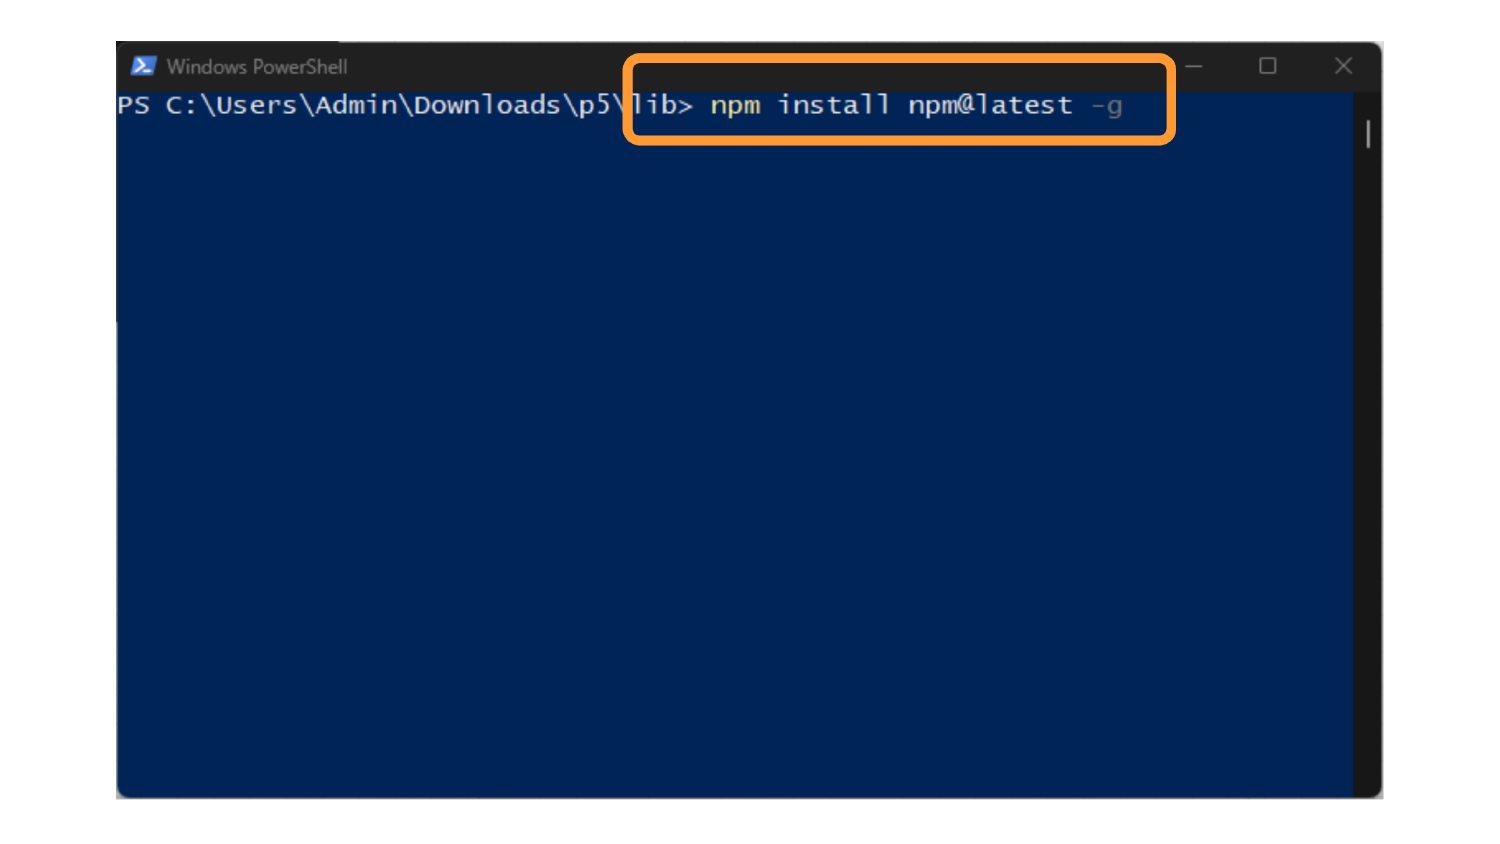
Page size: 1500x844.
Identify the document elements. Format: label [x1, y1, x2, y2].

picture [99, 24, 1401, 819]
